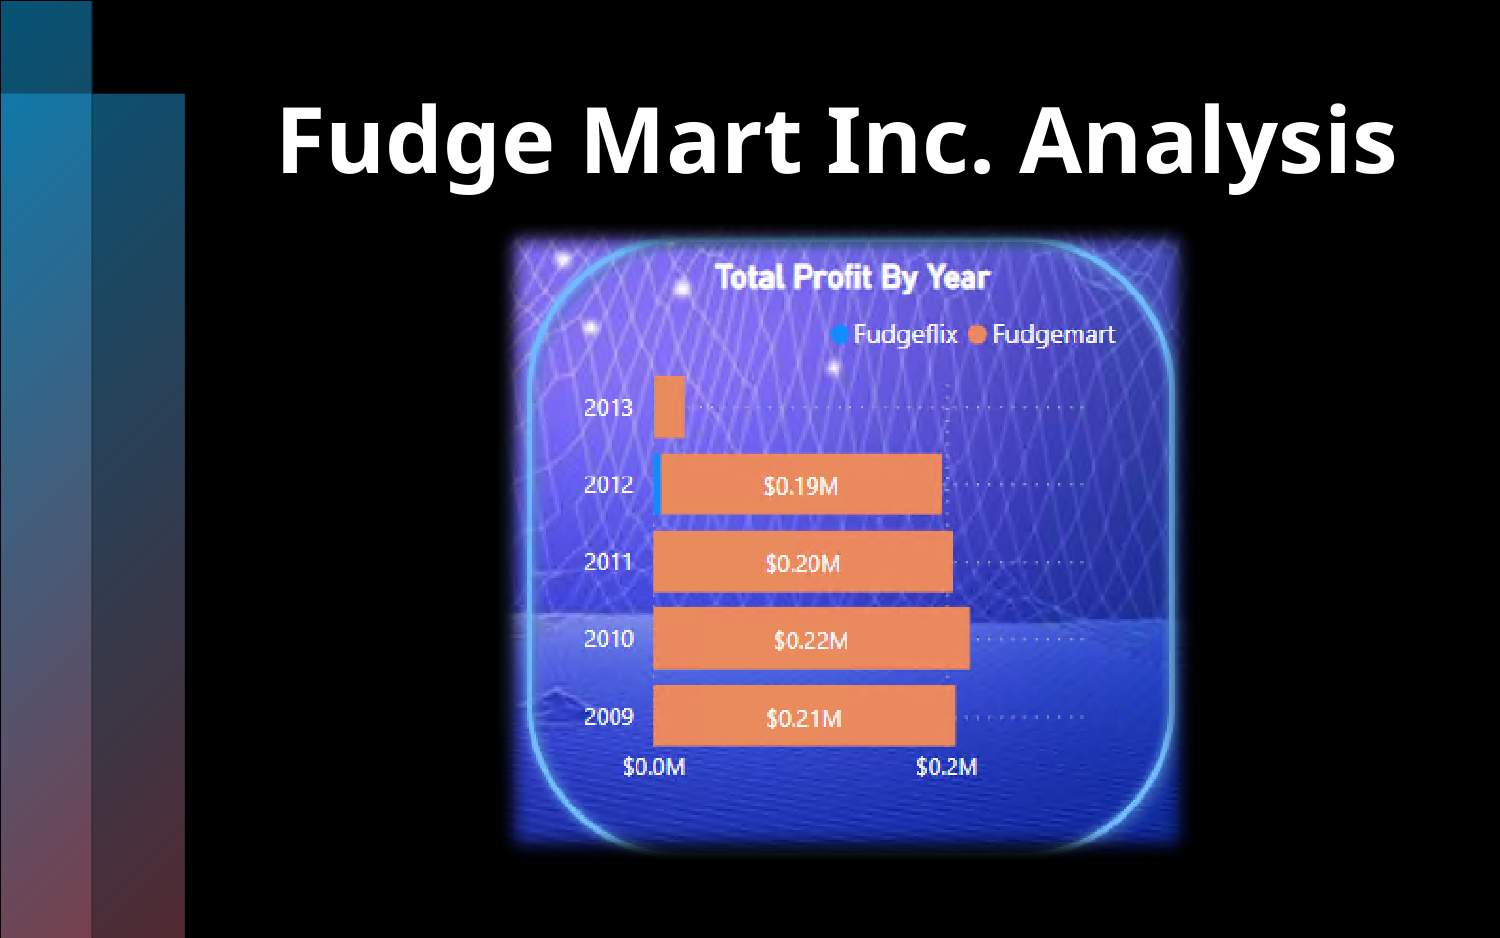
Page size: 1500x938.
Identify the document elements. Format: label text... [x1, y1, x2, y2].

title Fudge Mart Inc. Analysis [260, 74, 1500, 329]
picture [496, 221, 1197, 861]
